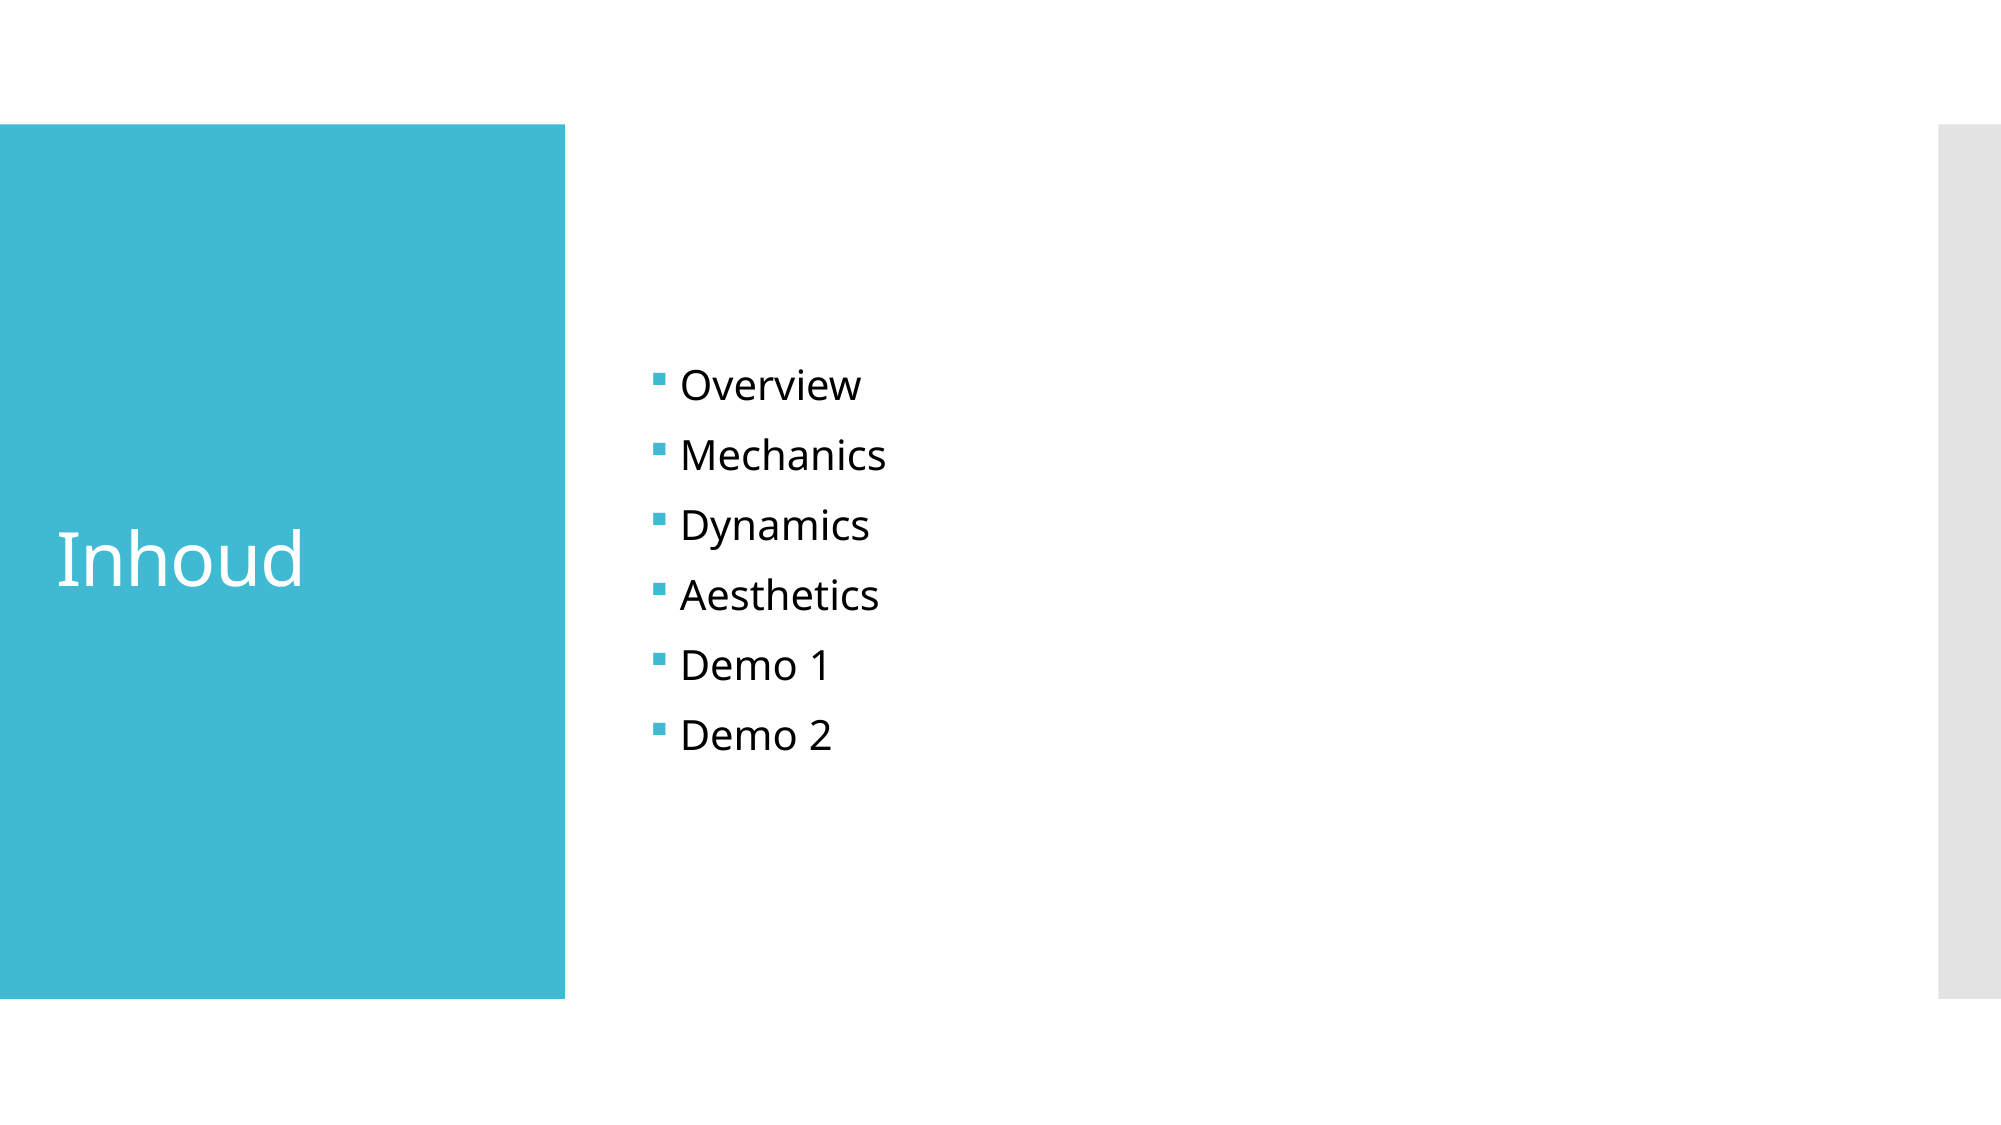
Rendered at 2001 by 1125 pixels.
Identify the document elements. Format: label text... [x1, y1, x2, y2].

list Overview Mechanics Dynamics Aesthetics Demo 1 Demo 2 [634, 141, 1835, 982]
title Inhoud [41, 184, 525, 940]
